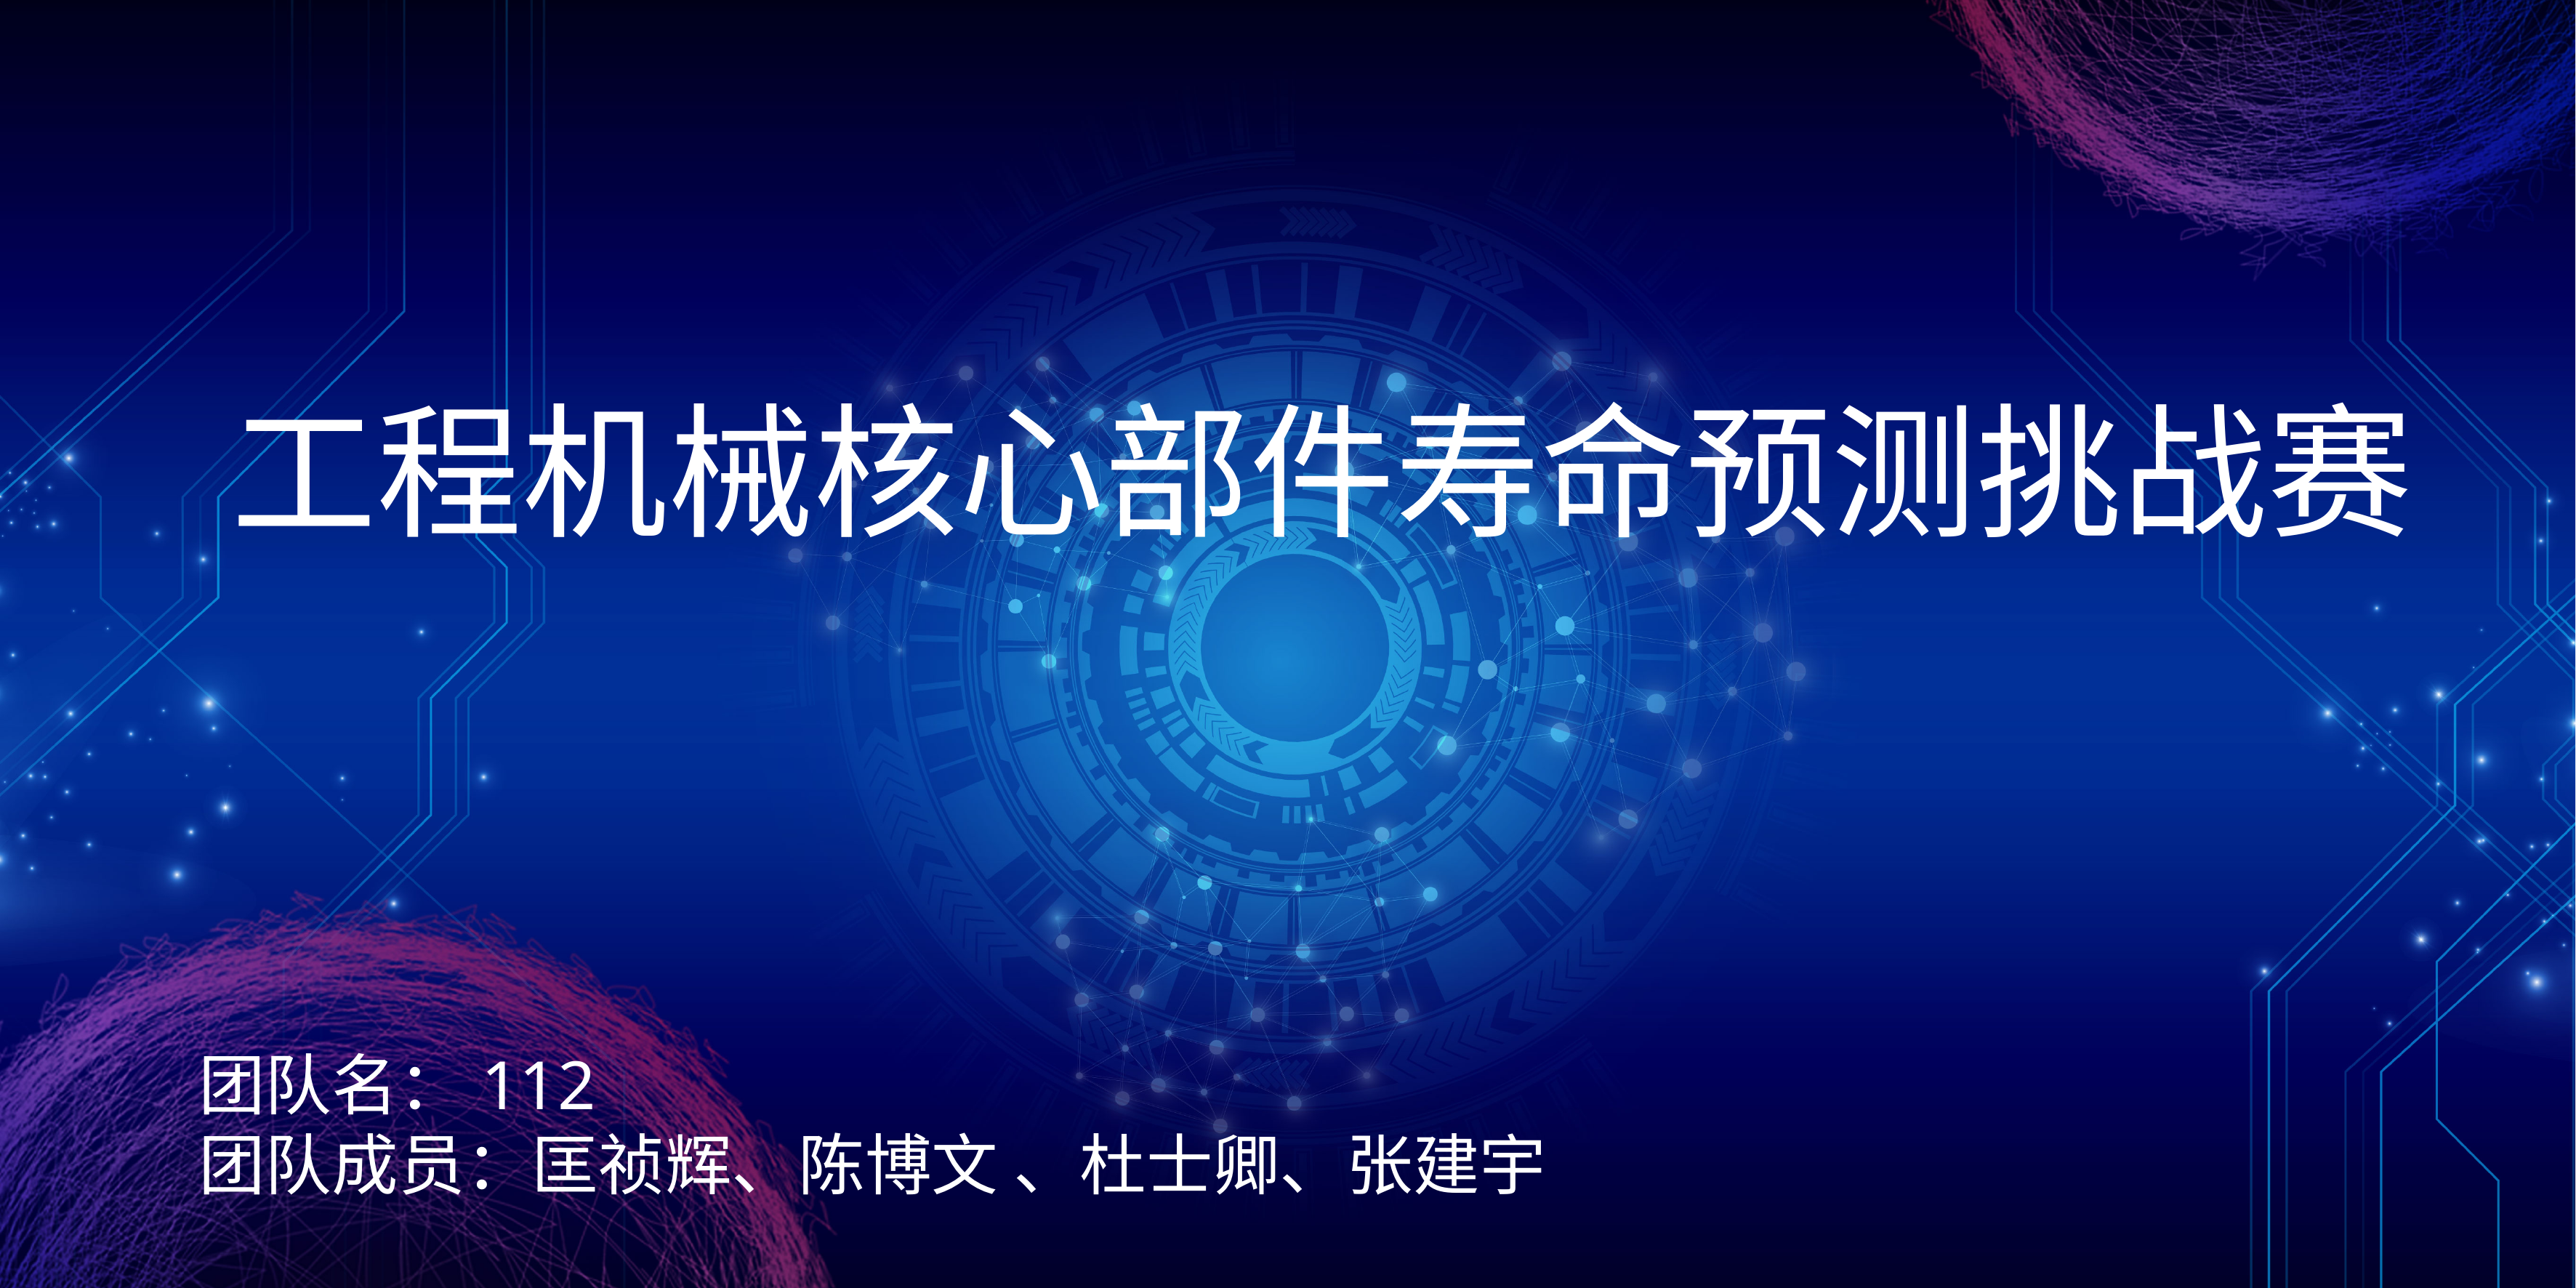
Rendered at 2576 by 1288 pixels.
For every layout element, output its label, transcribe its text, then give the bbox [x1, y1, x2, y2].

text_box 工程机械核心部件寿命预测挑战赛 [188, 374, 2457, 560]
picture [0, 0, 2576, 1288]
text_box 团队名：112 团队成员：匡祯辉、陈博文 、杜士卿、张建宇 [188, 1037, 1651, 1208]
